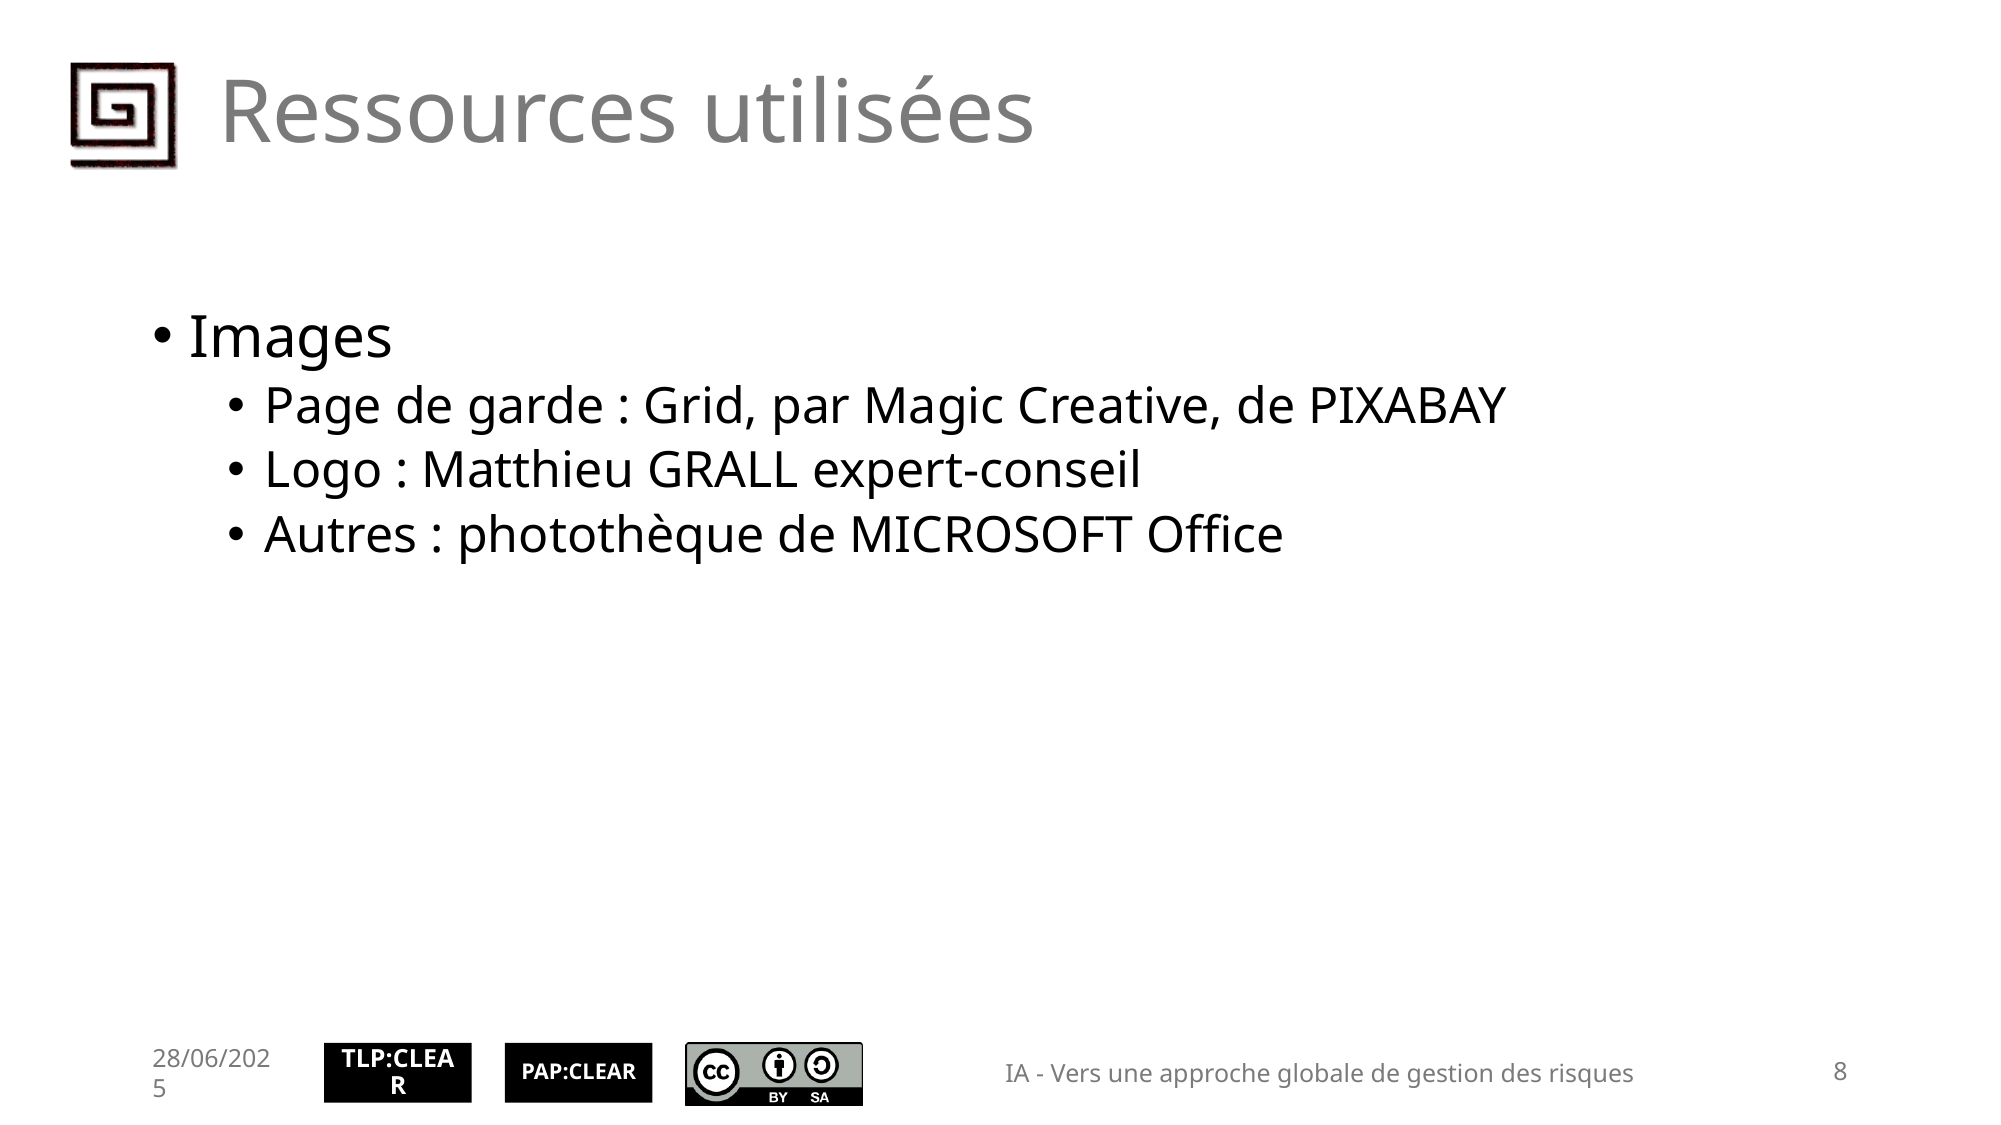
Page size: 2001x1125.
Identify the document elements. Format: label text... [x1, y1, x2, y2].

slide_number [137, 1042, 291, 1103]
footer IA - Vers une approche globale de gestion des risques [895, 1042, 1746, 1103]
picture [67, 59, 178, 170]
title Ressources utilisées [203, 59, 1863, 170]
list Images Page de garde : Grid, par Magic Creative, de PIXABAY Logo : Matthieu GRALL expert-conseil Autres : photothèque de MICROSOFT Office [137, 299, 1863, 1014]
slide_number 8 [1771, 1042, 1863, 1103]
picture [685, 1042, 863, 1106]
